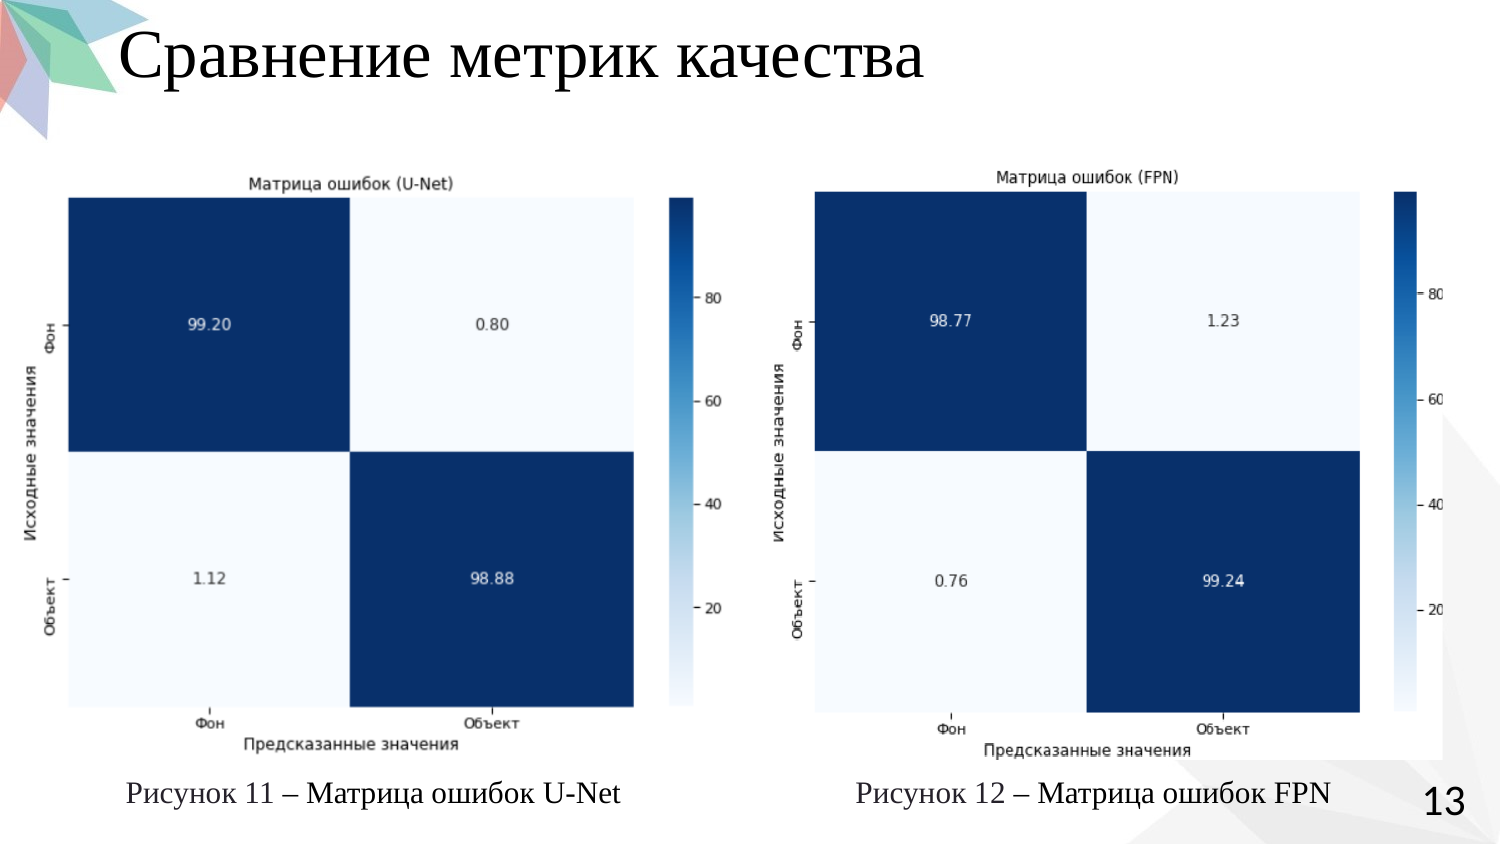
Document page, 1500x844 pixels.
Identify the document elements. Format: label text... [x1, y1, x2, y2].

text_box Рисунок 11 – Матрица ошибок U-Net [110, 765, 636, 818]
text_box 13 [1139, 775, 1478, 821]
picture [0, 0, 1500, 844]
title Сравнение метрик качества [103, 0, 1397, 137]
text_box Рисунок 12 – Матрица ошибок FPN [840, 765, 1347, 818]
